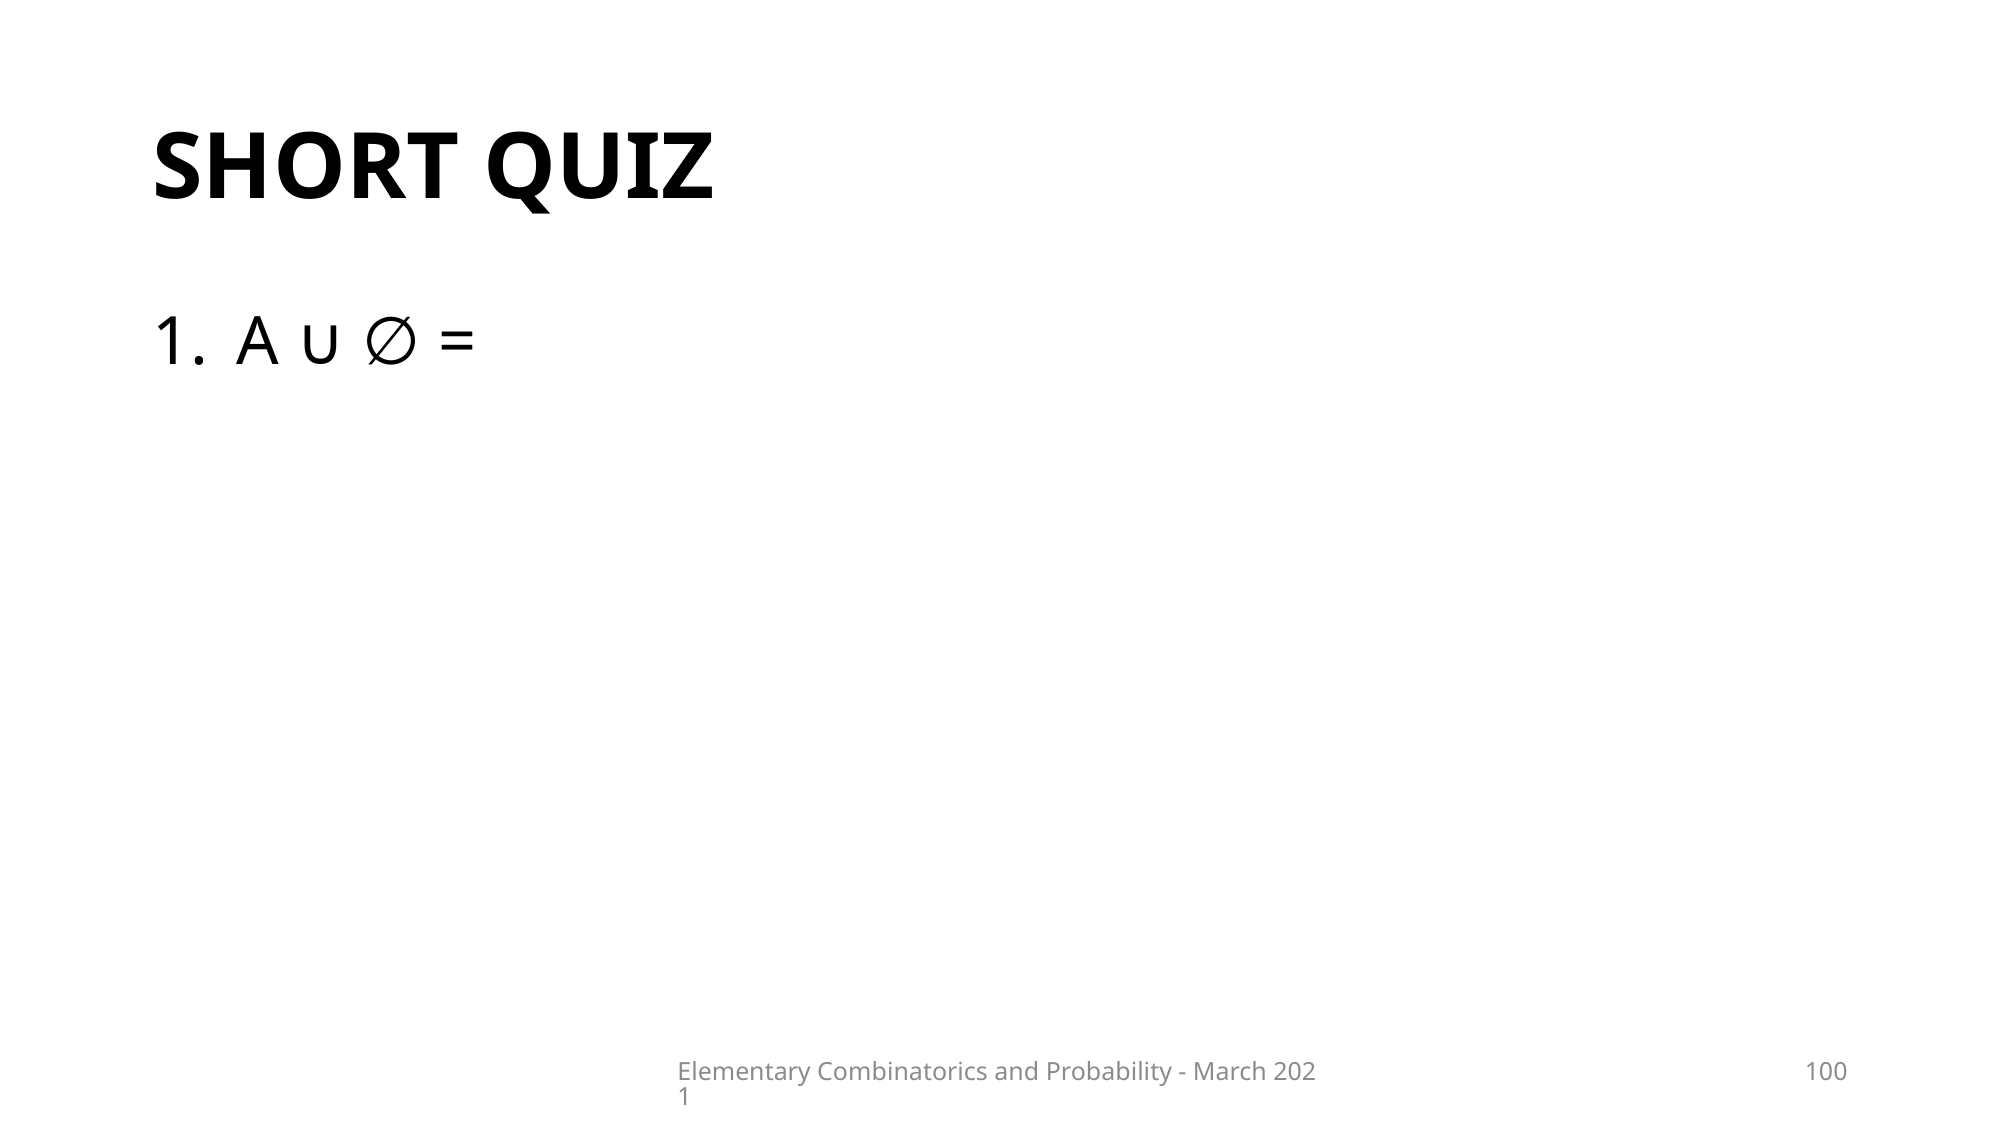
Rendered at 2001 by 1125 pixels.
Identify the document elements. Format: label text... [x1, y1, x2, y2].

title SHORT QUIZ [137, 59, 1863, 278]
footer Elementary Combinatorics and Probability - March 2021 [662, 1042, 1338, 1103]
slide_number 100 [1412, 1042, 1863, 1103]
list A ∪ ∅ = A A ∩ ∅ = ∅ A ∪ U = U A ∩ U = A [137, 299, 1863, 1014]
